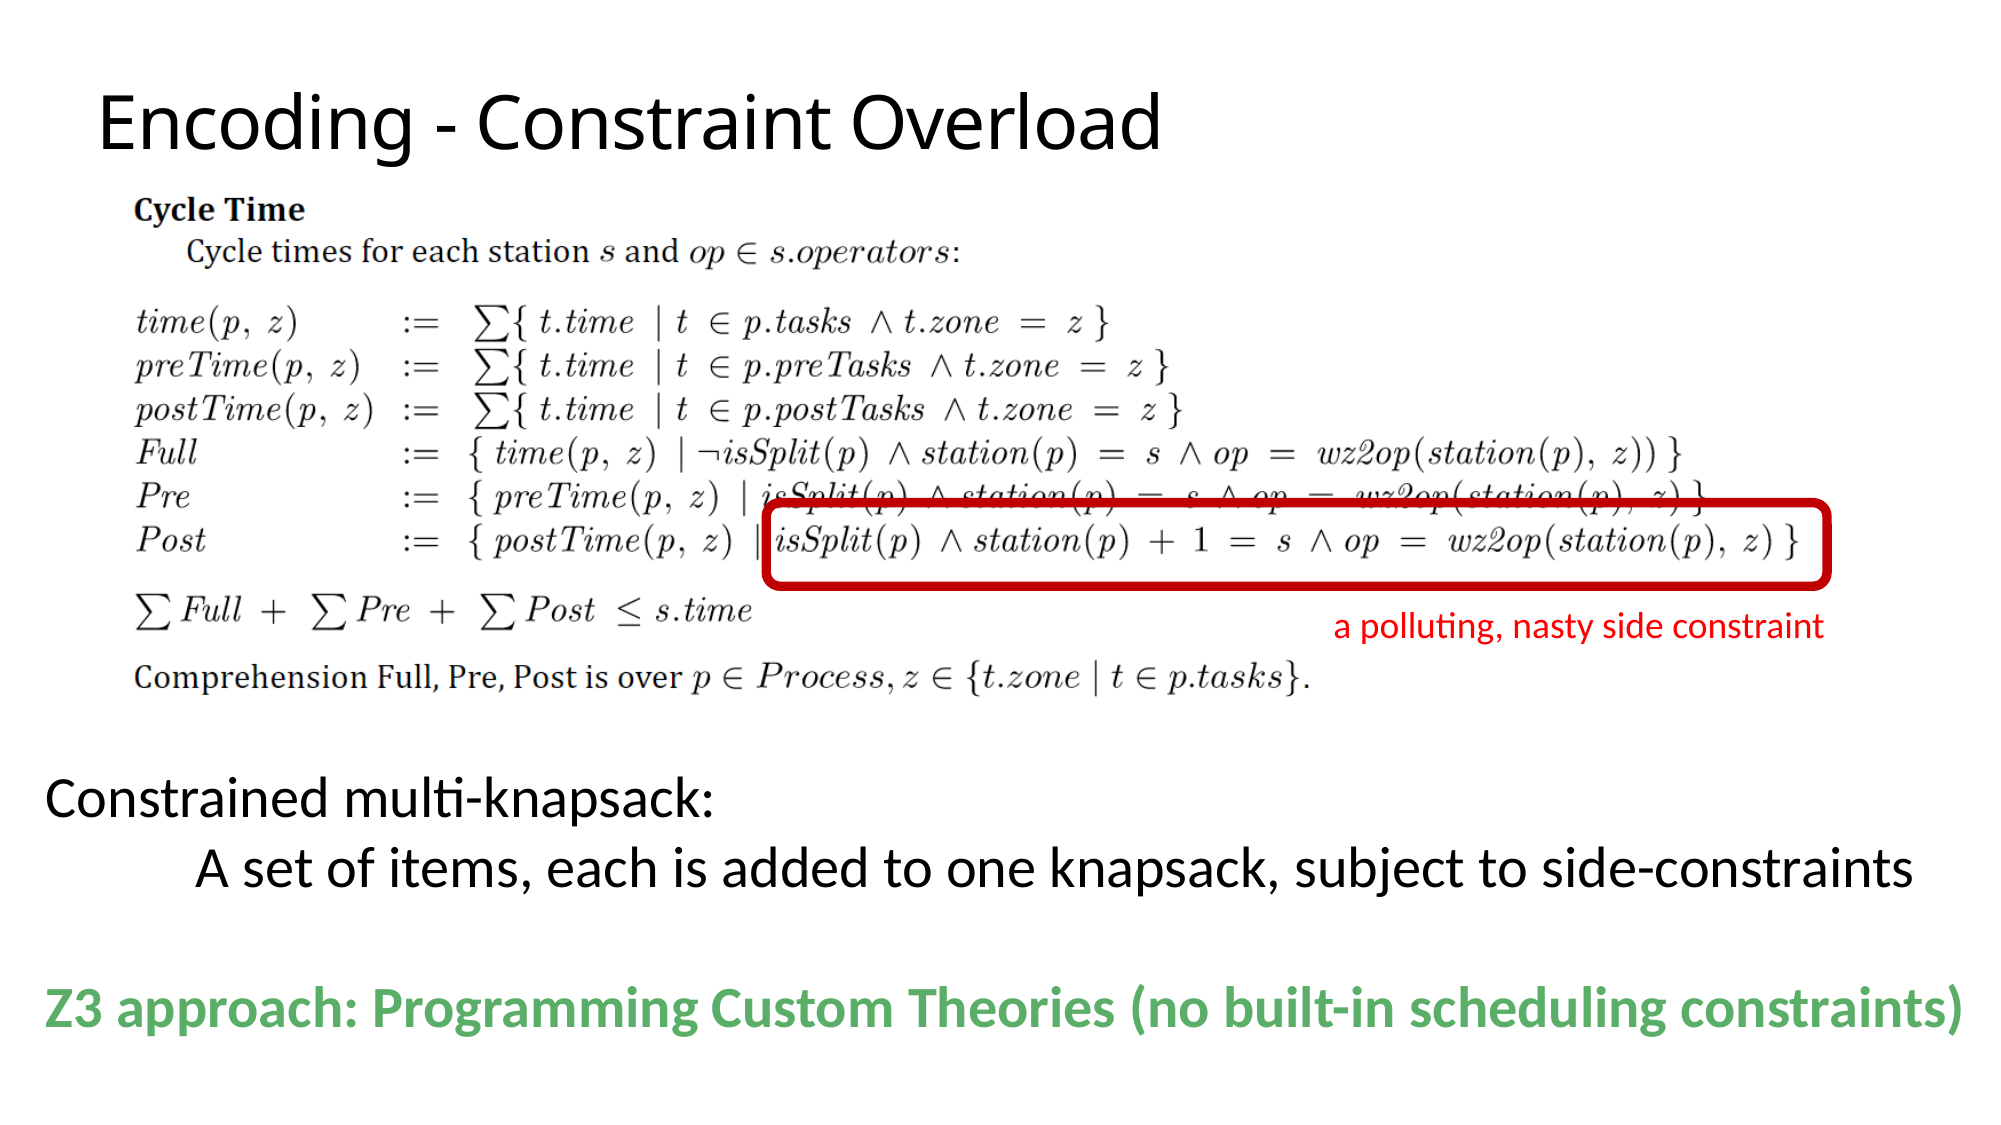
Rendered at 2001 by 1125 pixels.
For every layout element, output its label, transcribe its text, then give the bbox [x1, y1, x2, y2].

picture [28, 190, 2000, 735]
text_box Encoding - Constraint Overload [96, 74, 1904, 165]
text_box Constrained multi-knapsack: A set of items, each is added to one knapsack, subject to side-constraints Z3 approach: Programming Custom Theories (no built-in scheduling constraints) [31, 752, 1980, 1047]
